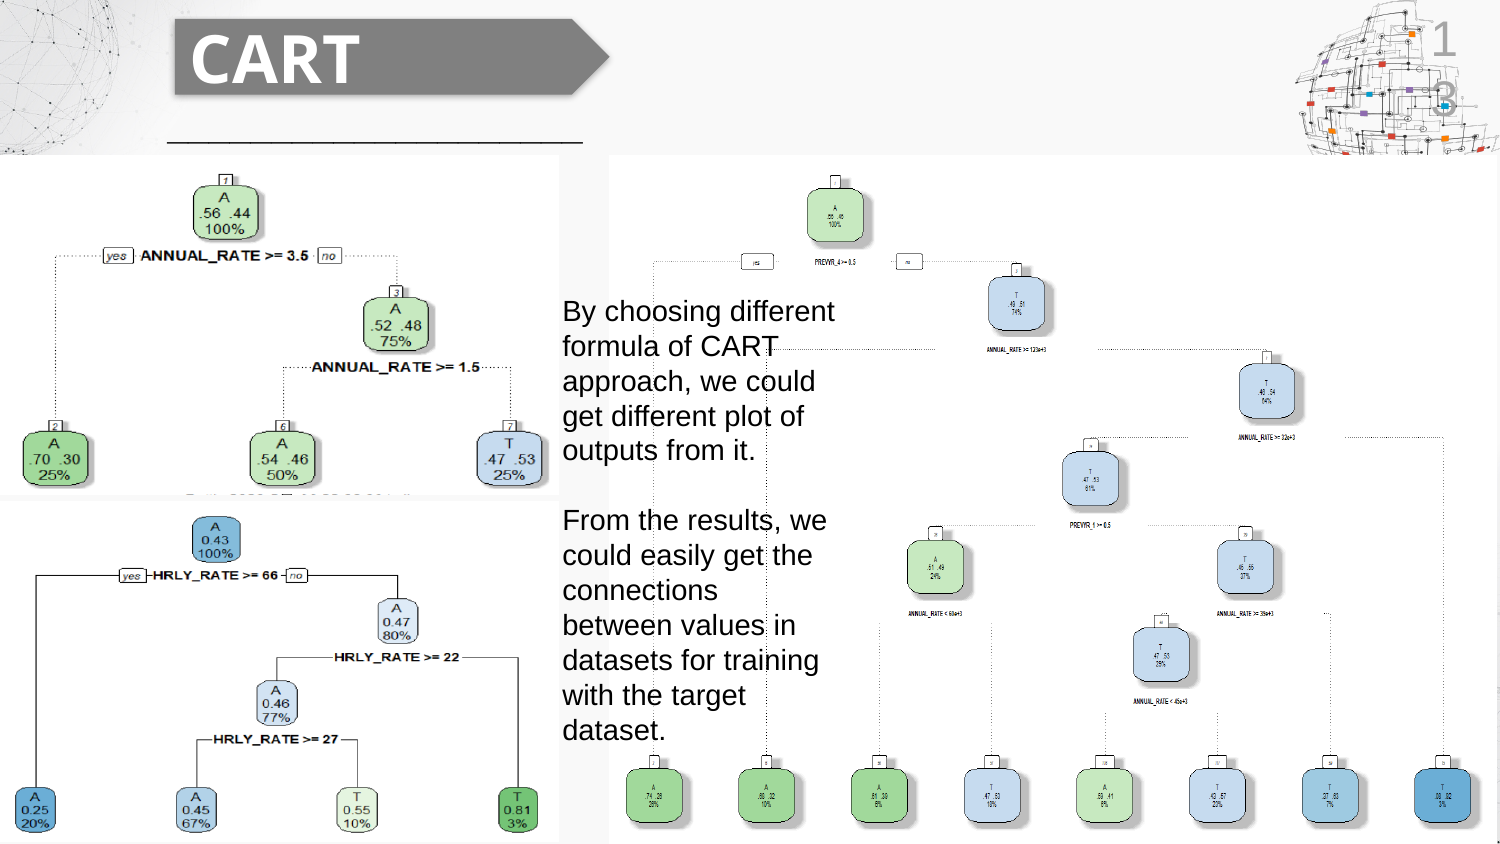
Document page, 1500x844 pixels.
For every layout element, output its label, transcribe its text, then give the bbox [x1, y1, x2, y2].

text_box CART [174, 2, 711, 95]
picture [0, 0, 1500, 844]
text_box ____________________ [152, 94, 610, 155]
text_box By choosing different formula of CART approach, we could get different plot of outputs from it. From the results, we could easily get the connections between values in datasets for training with the target dataset. [561, 284, 604, 754]
